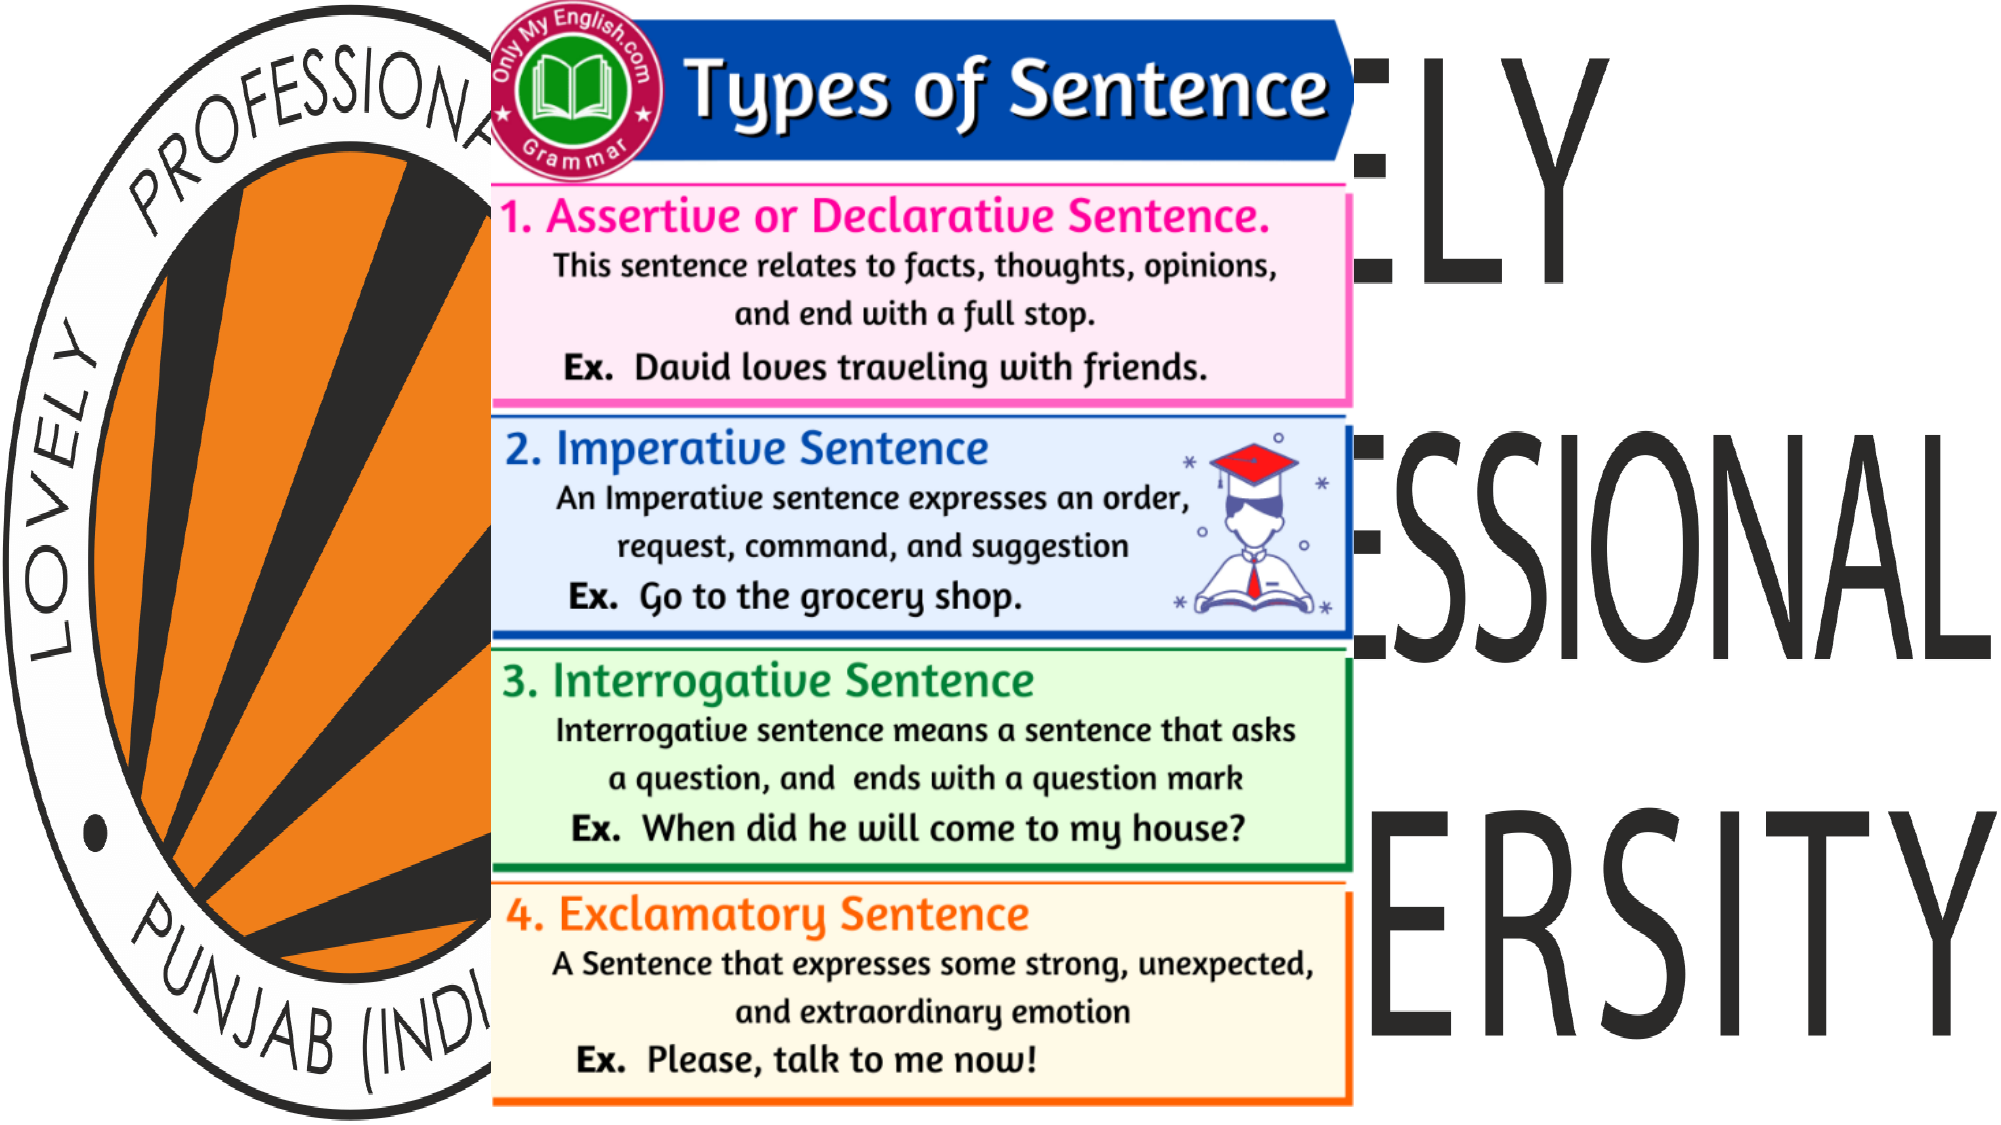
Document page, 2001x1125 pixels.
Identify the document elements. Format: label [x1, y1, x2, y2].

list [491, 0, 1354, 1107]
picture [0, 0, 2001, 1125]
